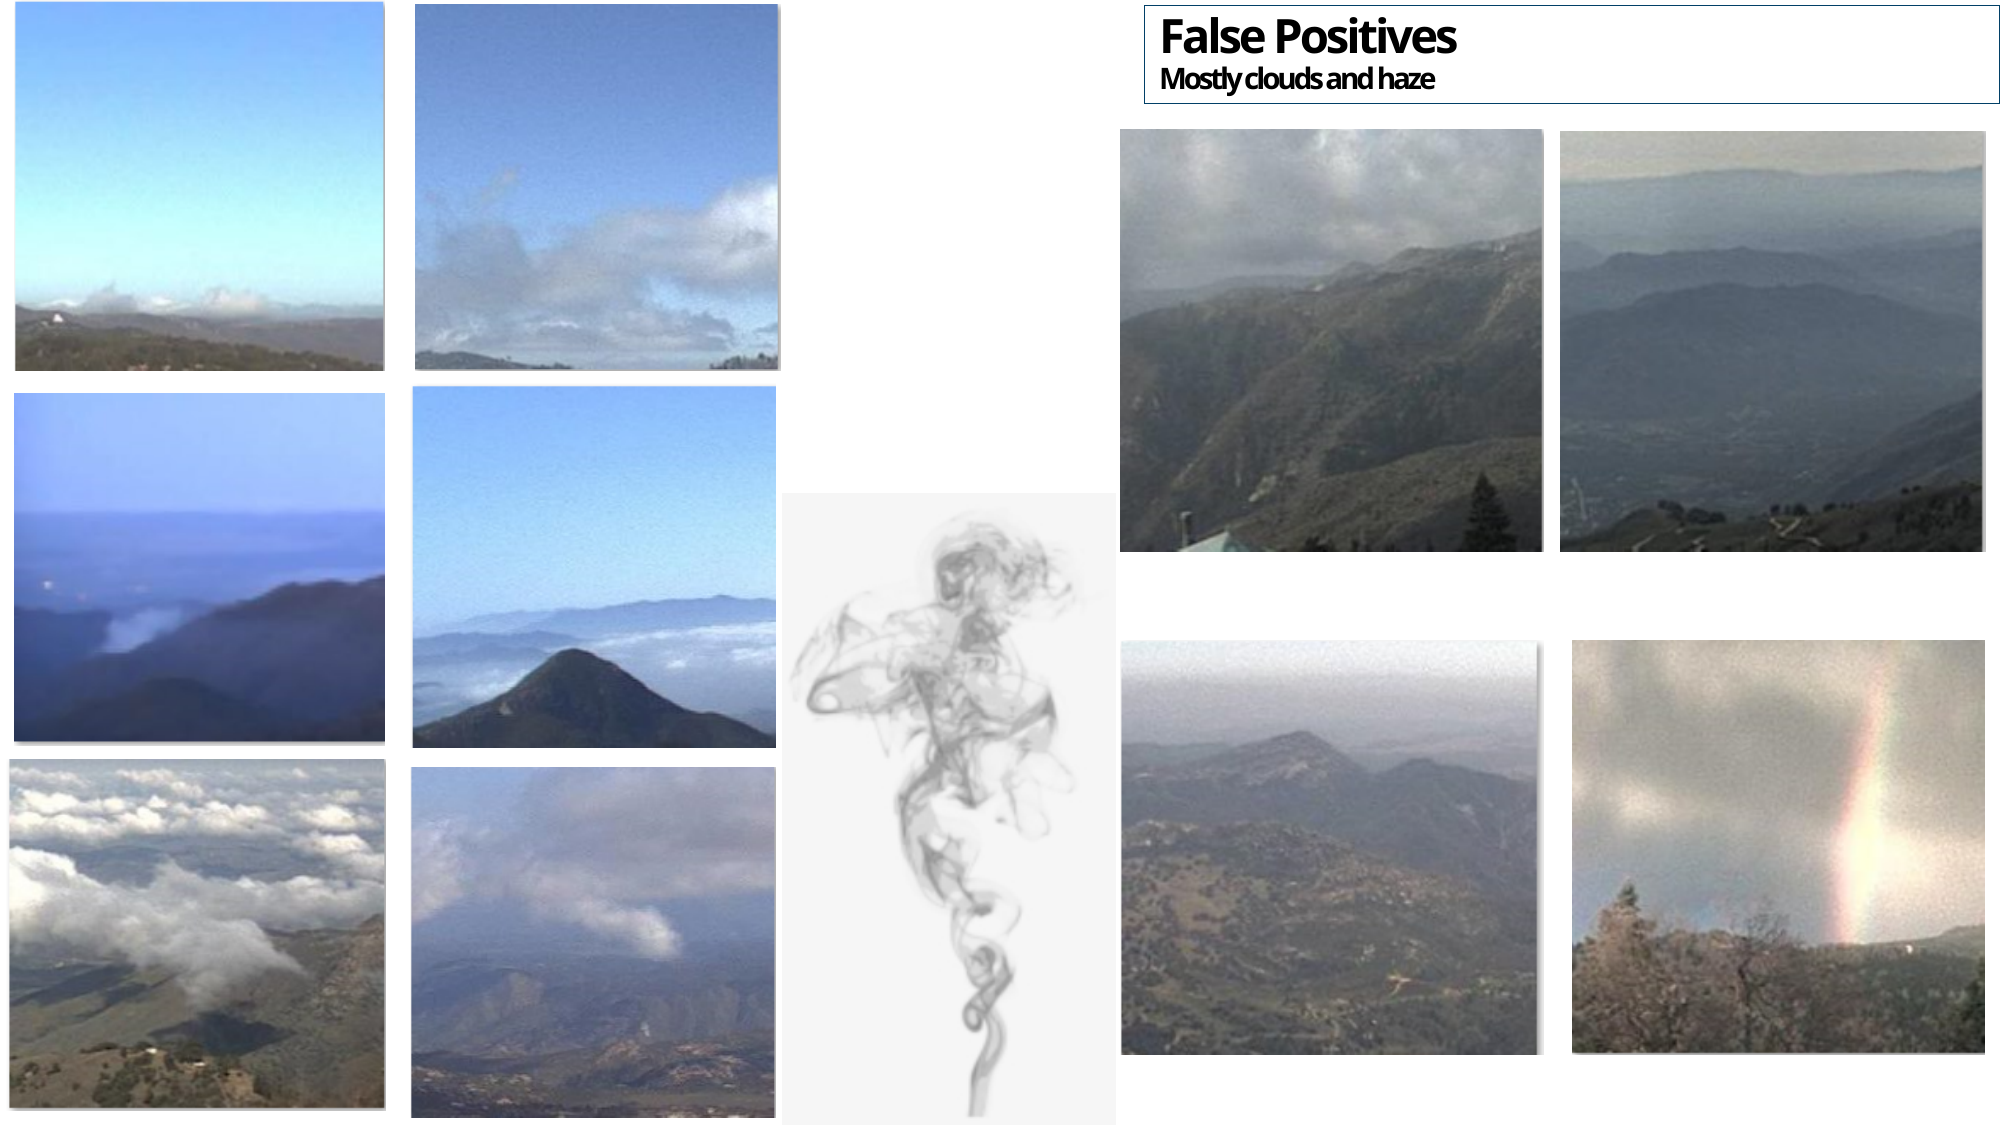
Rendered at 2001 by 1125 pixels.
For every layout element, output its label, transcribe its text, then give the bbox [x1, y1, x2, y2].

picture [410, 767, 776, 1118]
picture [14, 393, 385, 746]
picture [1560, 131, 1986, 552]
picture [1572, 640, 1985, 1055]
text_box False Positives Mostly clouds and haze [1144, 5, 2000, 104]
picture [782, 493, 1116, 1125]
picture [14, 0, 385, 371]
picture [410, 382, 776, 748]
picture [1120, 129, 1544, 552]
picture [5, 759, 386, 1111]
picture [1120, 640, 1544, 1055]
picture [414, 4, 781, 371]
